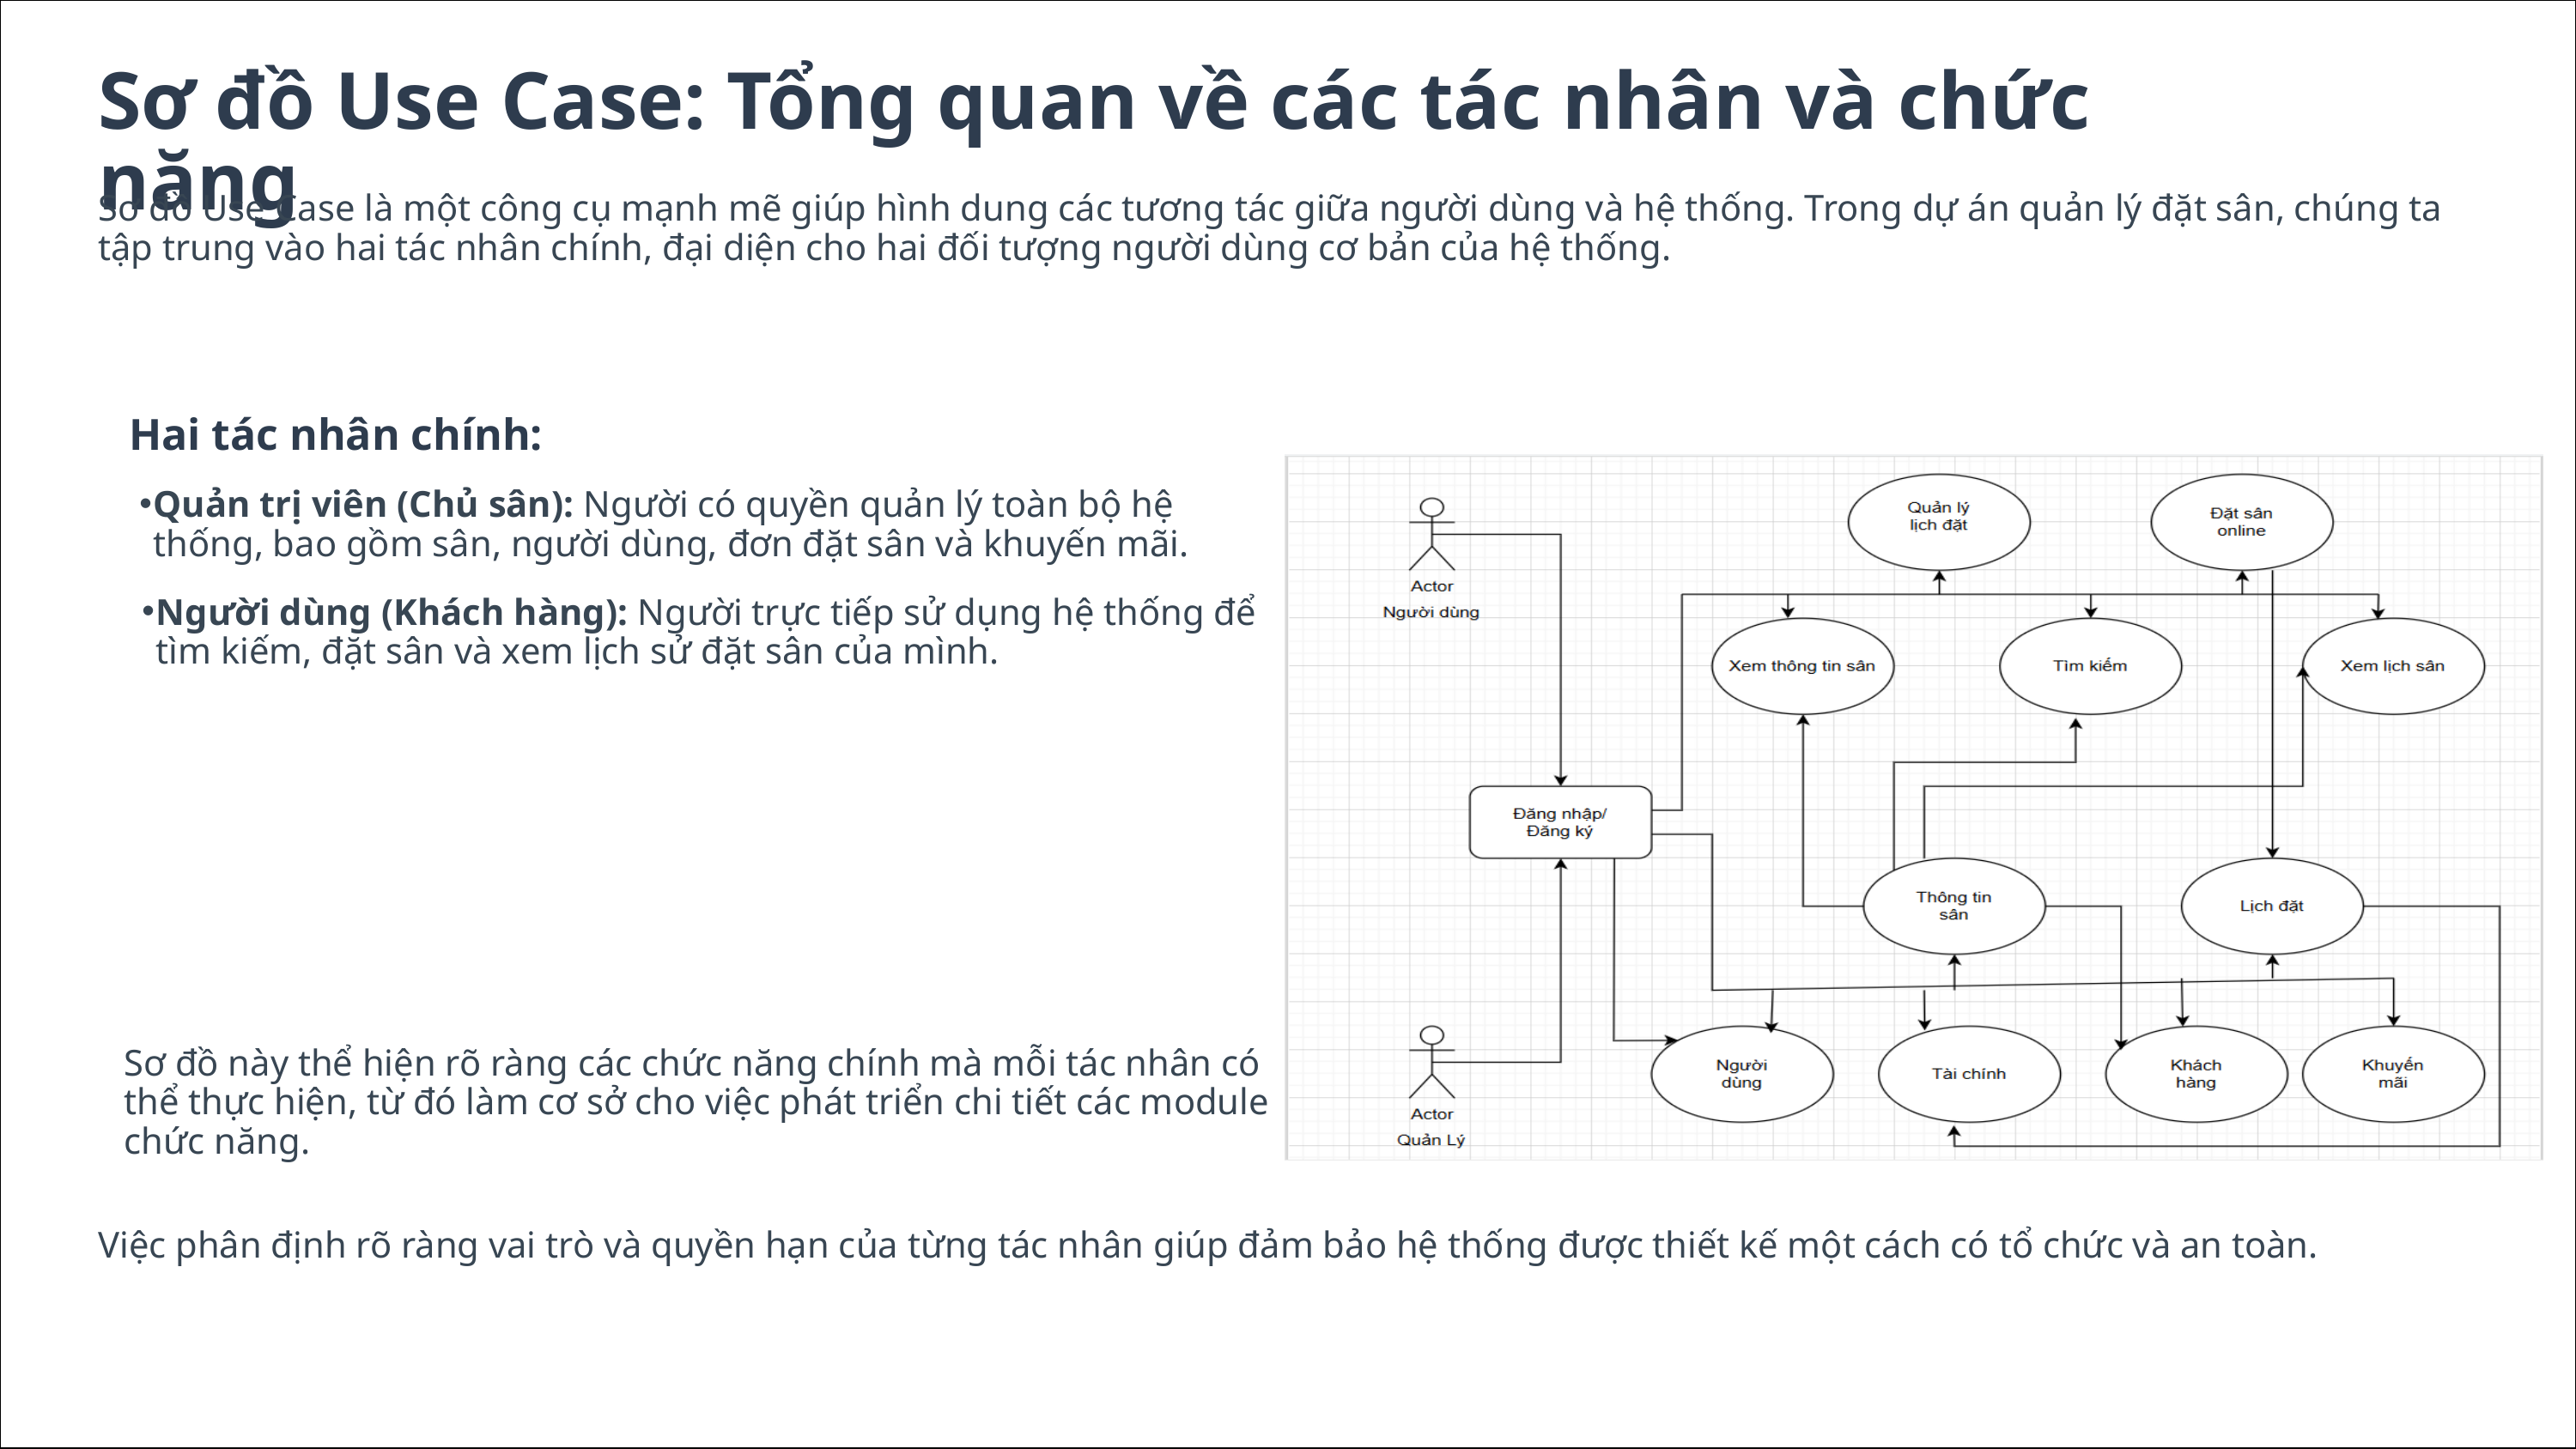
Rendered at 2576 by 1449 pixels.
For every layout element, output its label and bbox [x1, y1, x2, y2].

text_box [0, 0, 2576, 1449]
picture [1285, 454, 2543, 1161]
